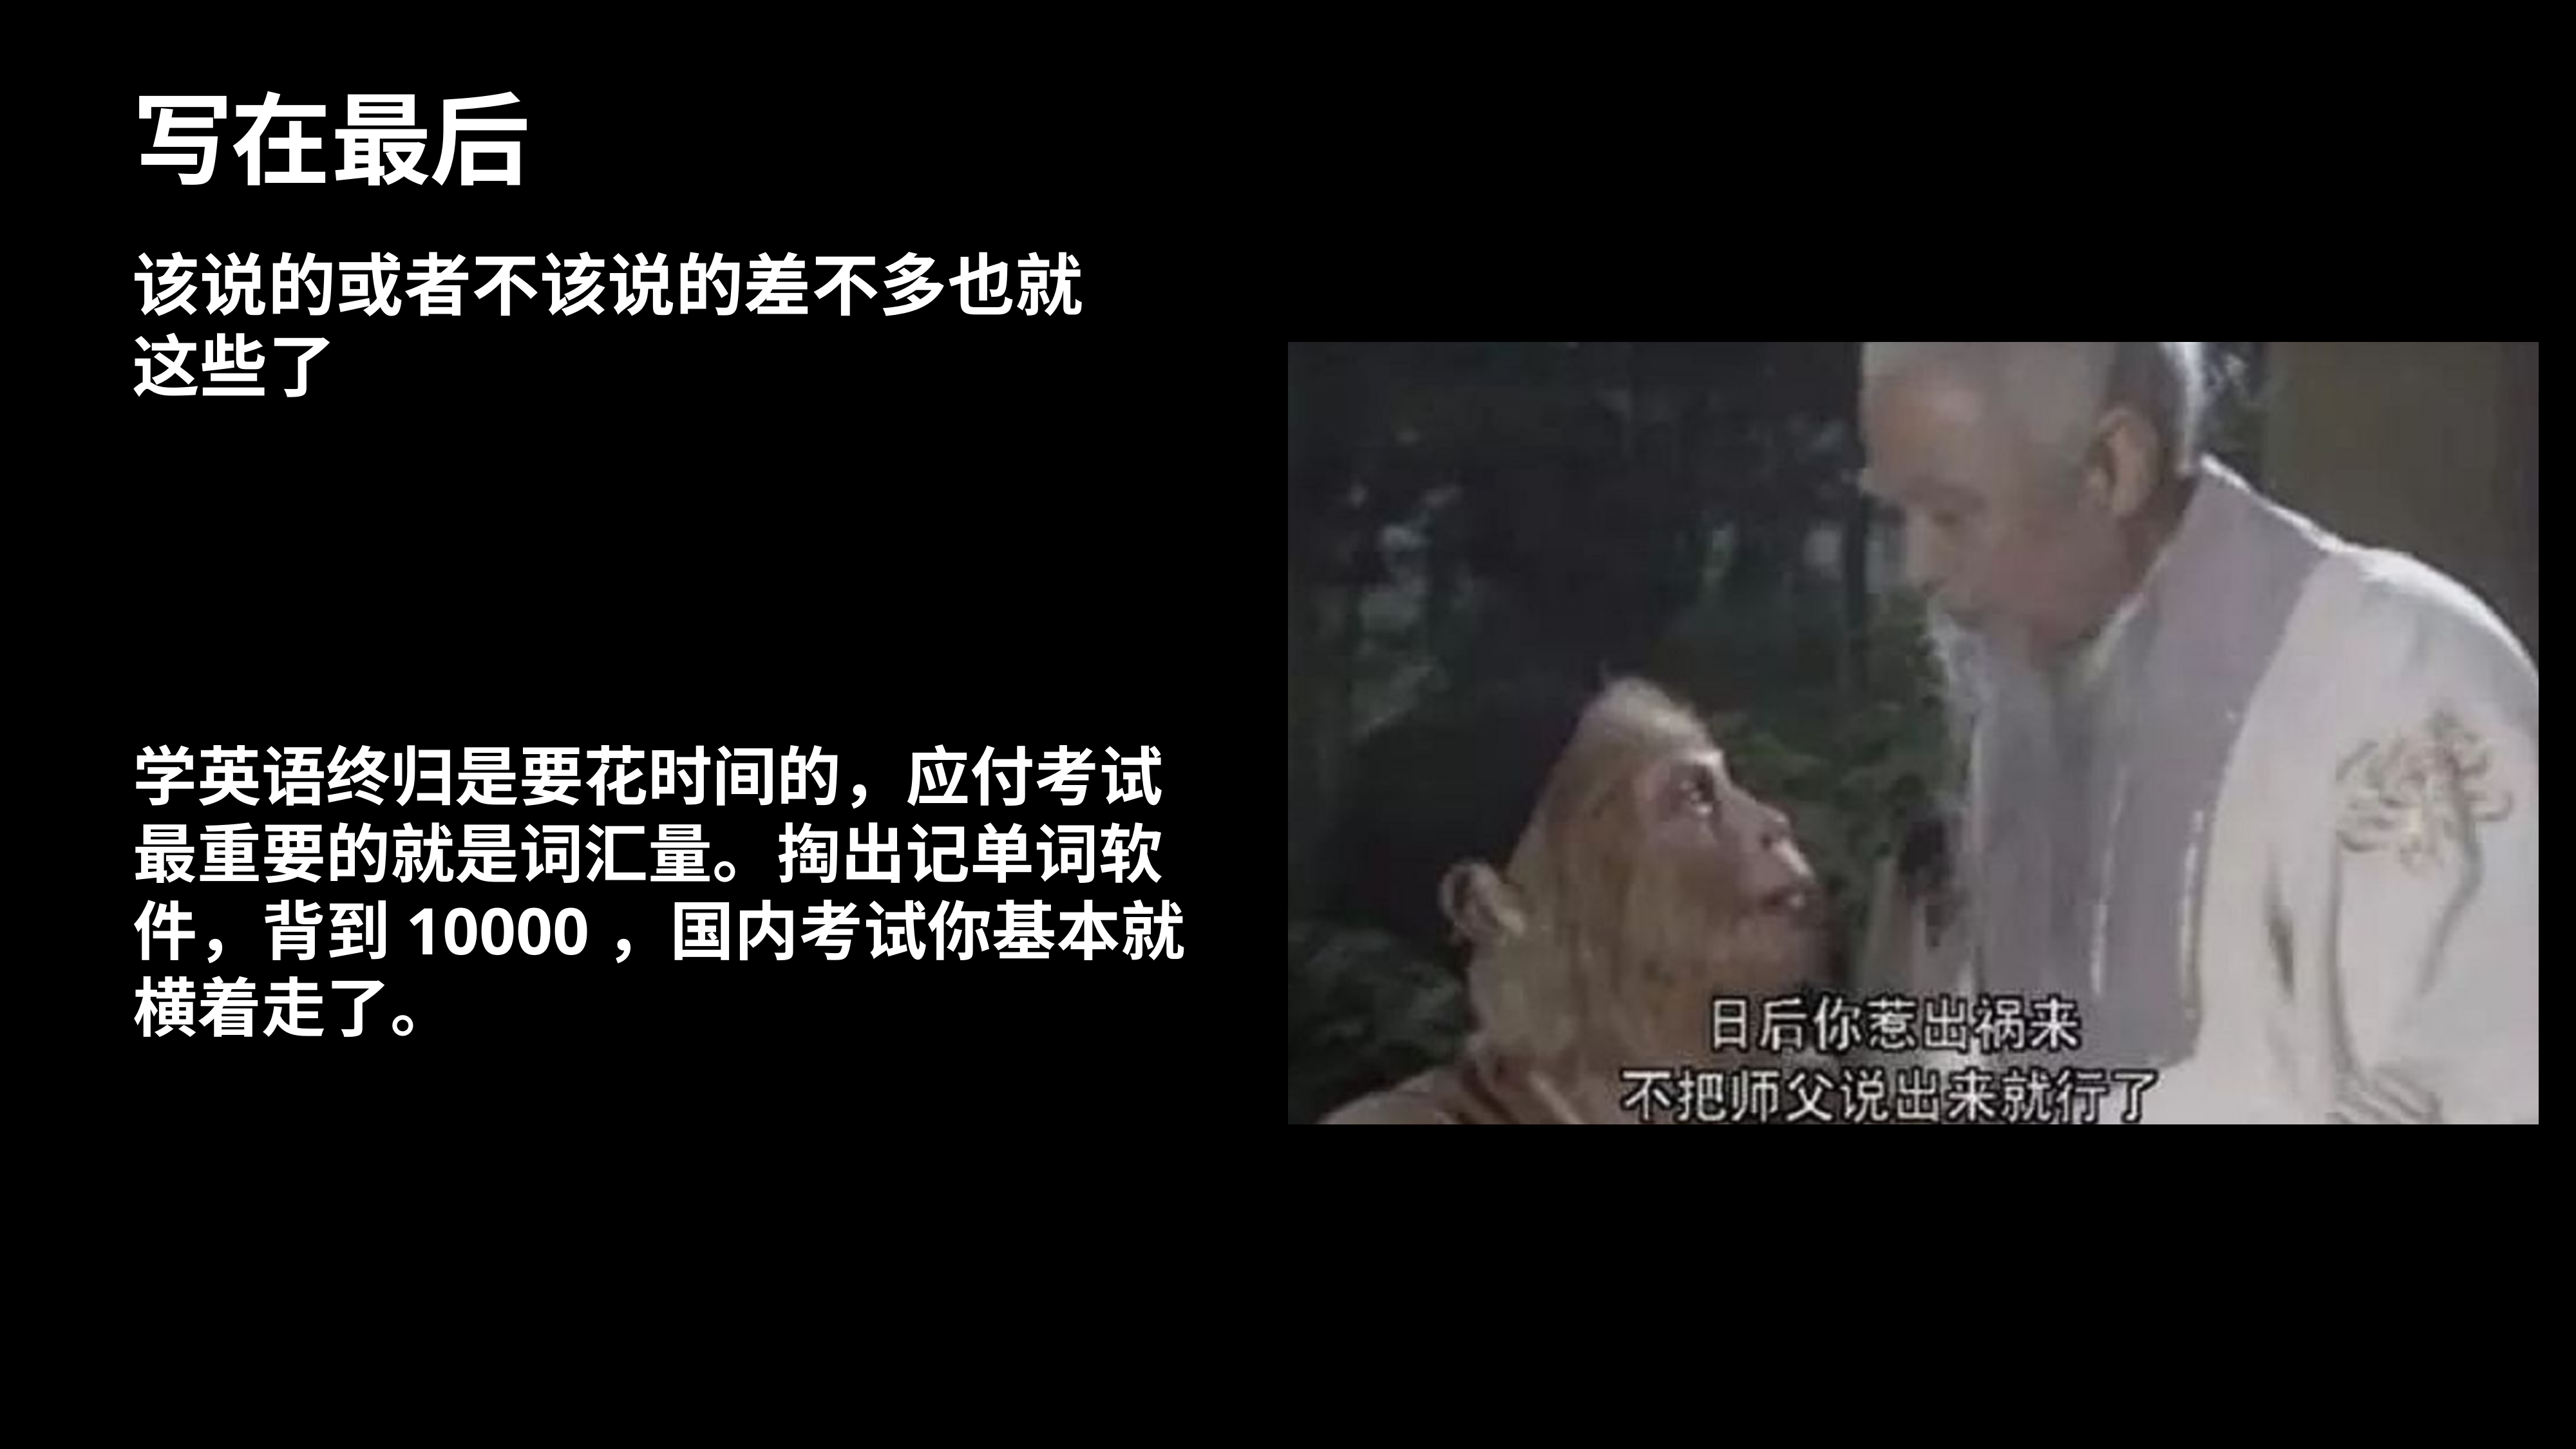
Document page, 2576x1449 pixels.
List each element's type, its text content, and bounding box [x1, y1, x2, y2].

title 写在最后 [127, 94, 1161, 247]
text_box 学英语终归是要花时间的，应付考试最重要的就是词汇量。掏出记单词软件，背到10000，国内考试你基本就横着走了。 [127, 730, 1213, 1050]
list 该说的或者不该说的差不多也就这些了 [127, 236, 1097, 412]
picture [1287, 342, 2539, 1124]
